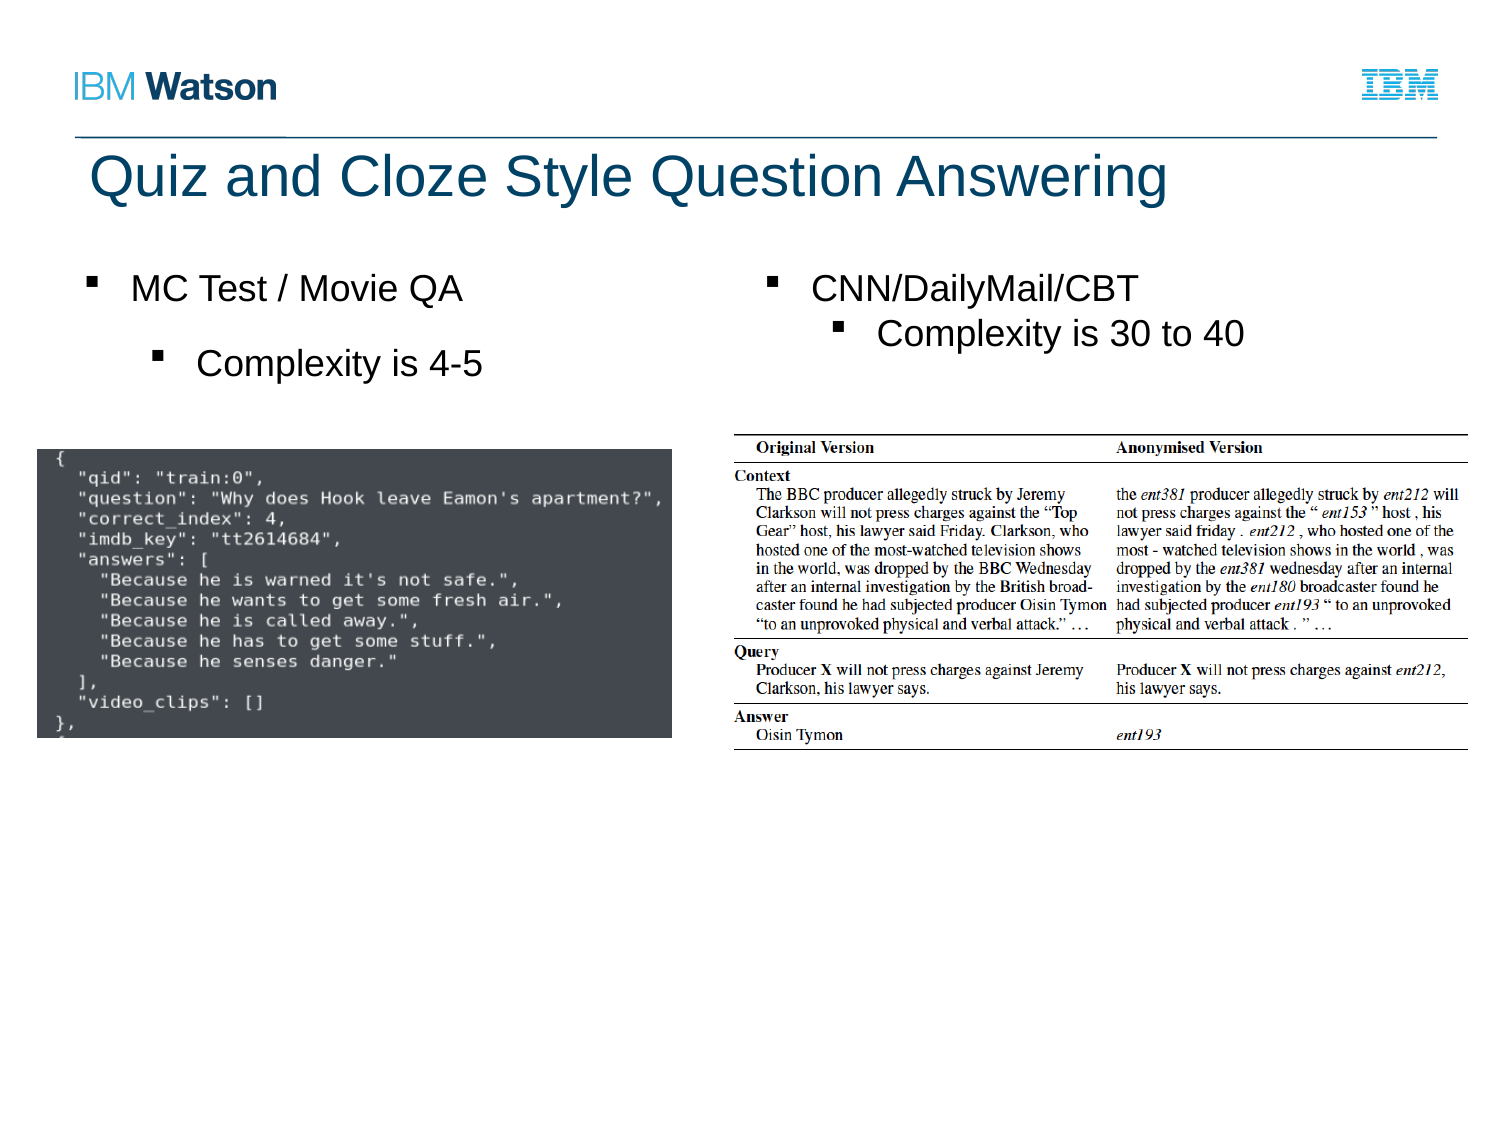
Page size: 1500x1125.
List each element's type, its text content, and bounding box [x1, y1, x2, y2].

title Quiz and Cloze Style Question Answering [75, 137, 1424, 232]
picture [722, 426, 1475, 764]
text_box CNN/DailyMail/CBT Complexity is 30 to 40 [749, 256, 1500, 362]
picture [1362, 69, 1438, 100]
picture [75, 72, 276, 100]
picture [37, 449, 672, 738]
list MC Test / Movie QA Complexity is 4-5 [69, 256, 688, 1013]
